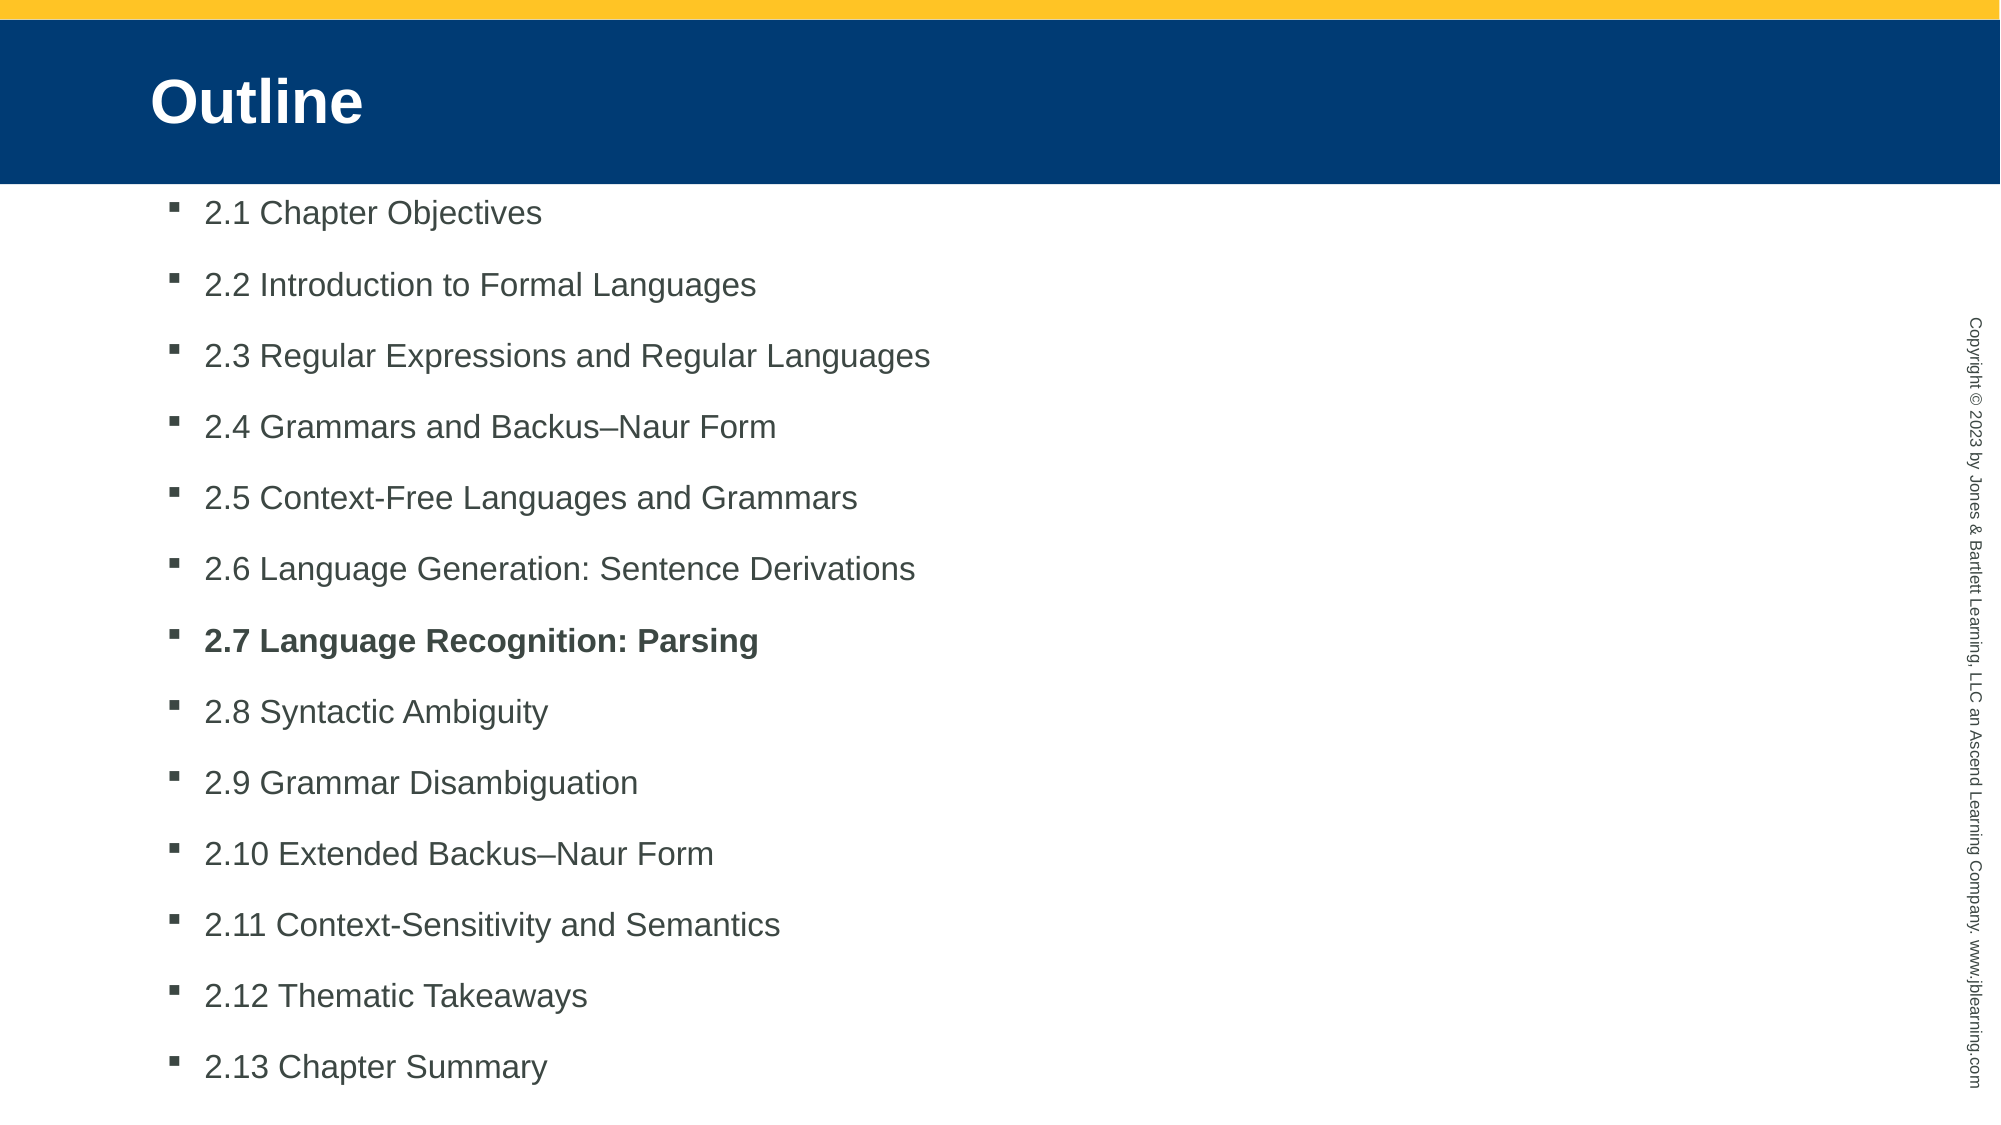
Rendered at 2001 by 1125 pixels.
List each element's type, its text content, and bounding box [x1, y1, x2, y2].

title Outline [0, 19, 2000, 185]
list 2.1 Chapter Objectives 2.2 Introduction to Formal Languages 2.3 Regular Expressions and Regular Languages 2.4 Grammars and Backus–Naur Form 2.5 Context-Free Languages and Grammars 2.6 Language Generation: Sentence Derivations 2.7 Language Recognition: Parsing 2.8 Syntactic Ambiguity 2.9 Grammar Disambiguation 2.10 Extended Backus–Naur Form 2.11 Context-Sensitivity and Semantics 2.12 Thematic Takeaways 2.13 Chapter Summary [151, 184, 1840, 1016]
